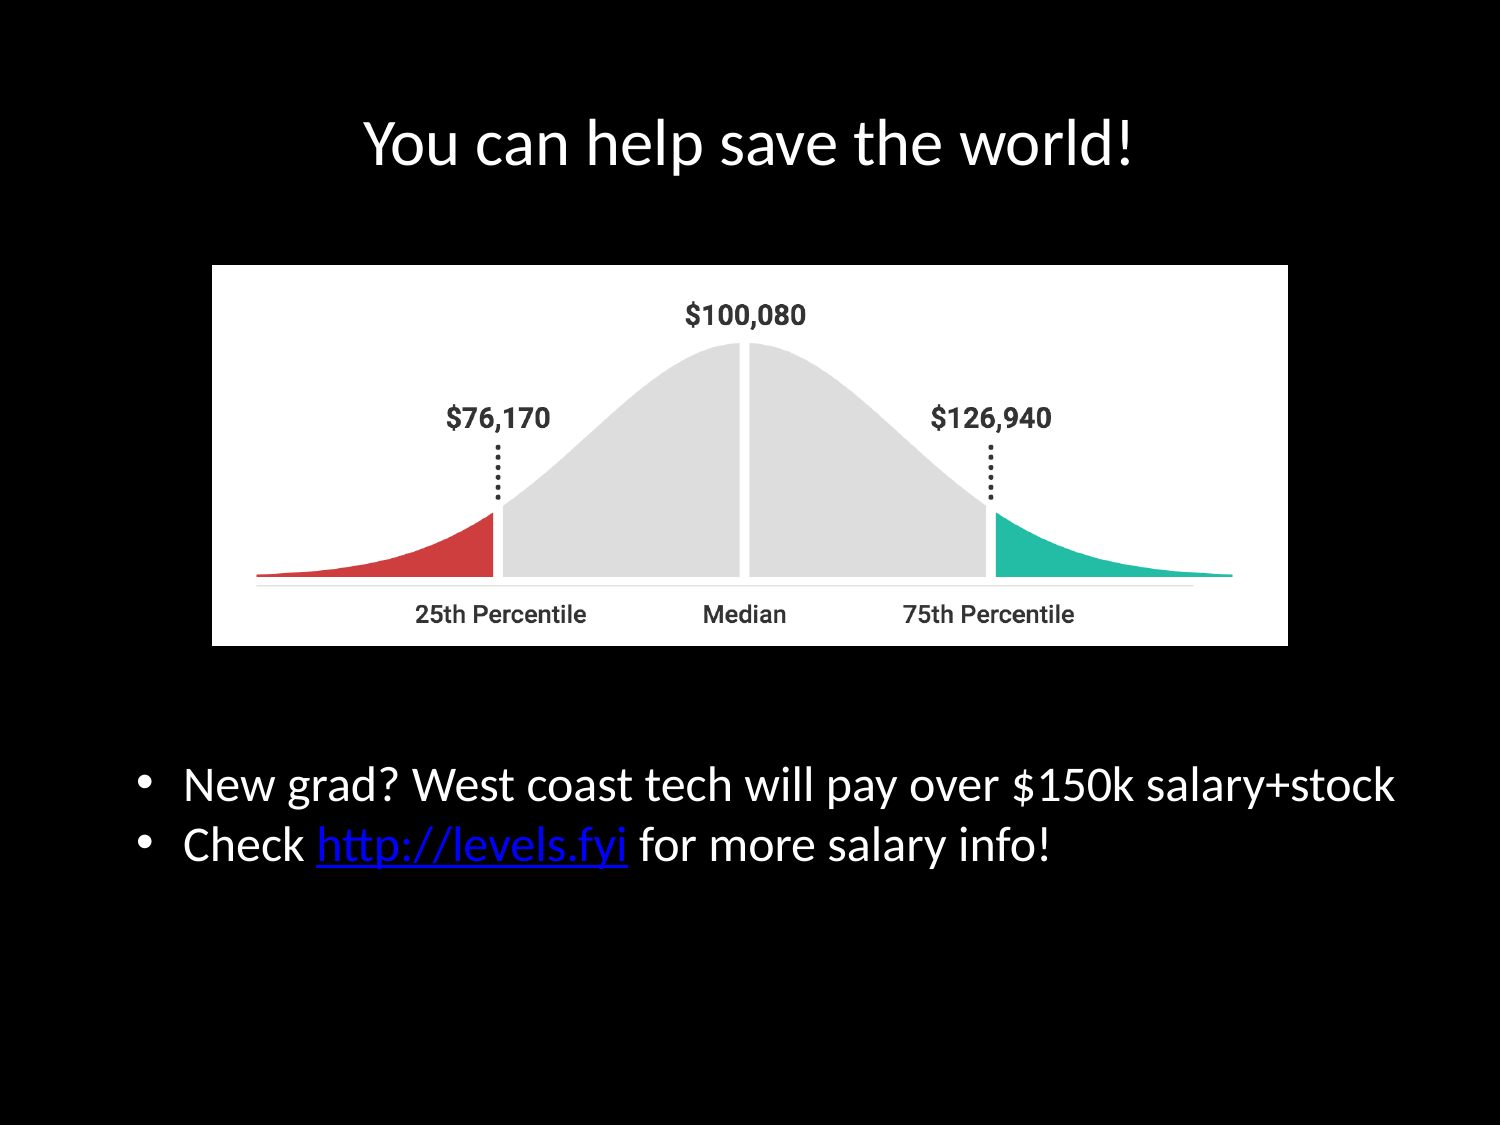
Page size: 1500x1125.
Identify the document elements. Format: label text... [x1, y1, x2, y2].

picture [212, 265, 1288, 646]
title You can help save the world! [75, 45, 1425, 233]
text_box New grad? West coast tech will pay over $150k salary+stock Check http://levels.fyi for more salary info! [121, 744, 1426, 879]
